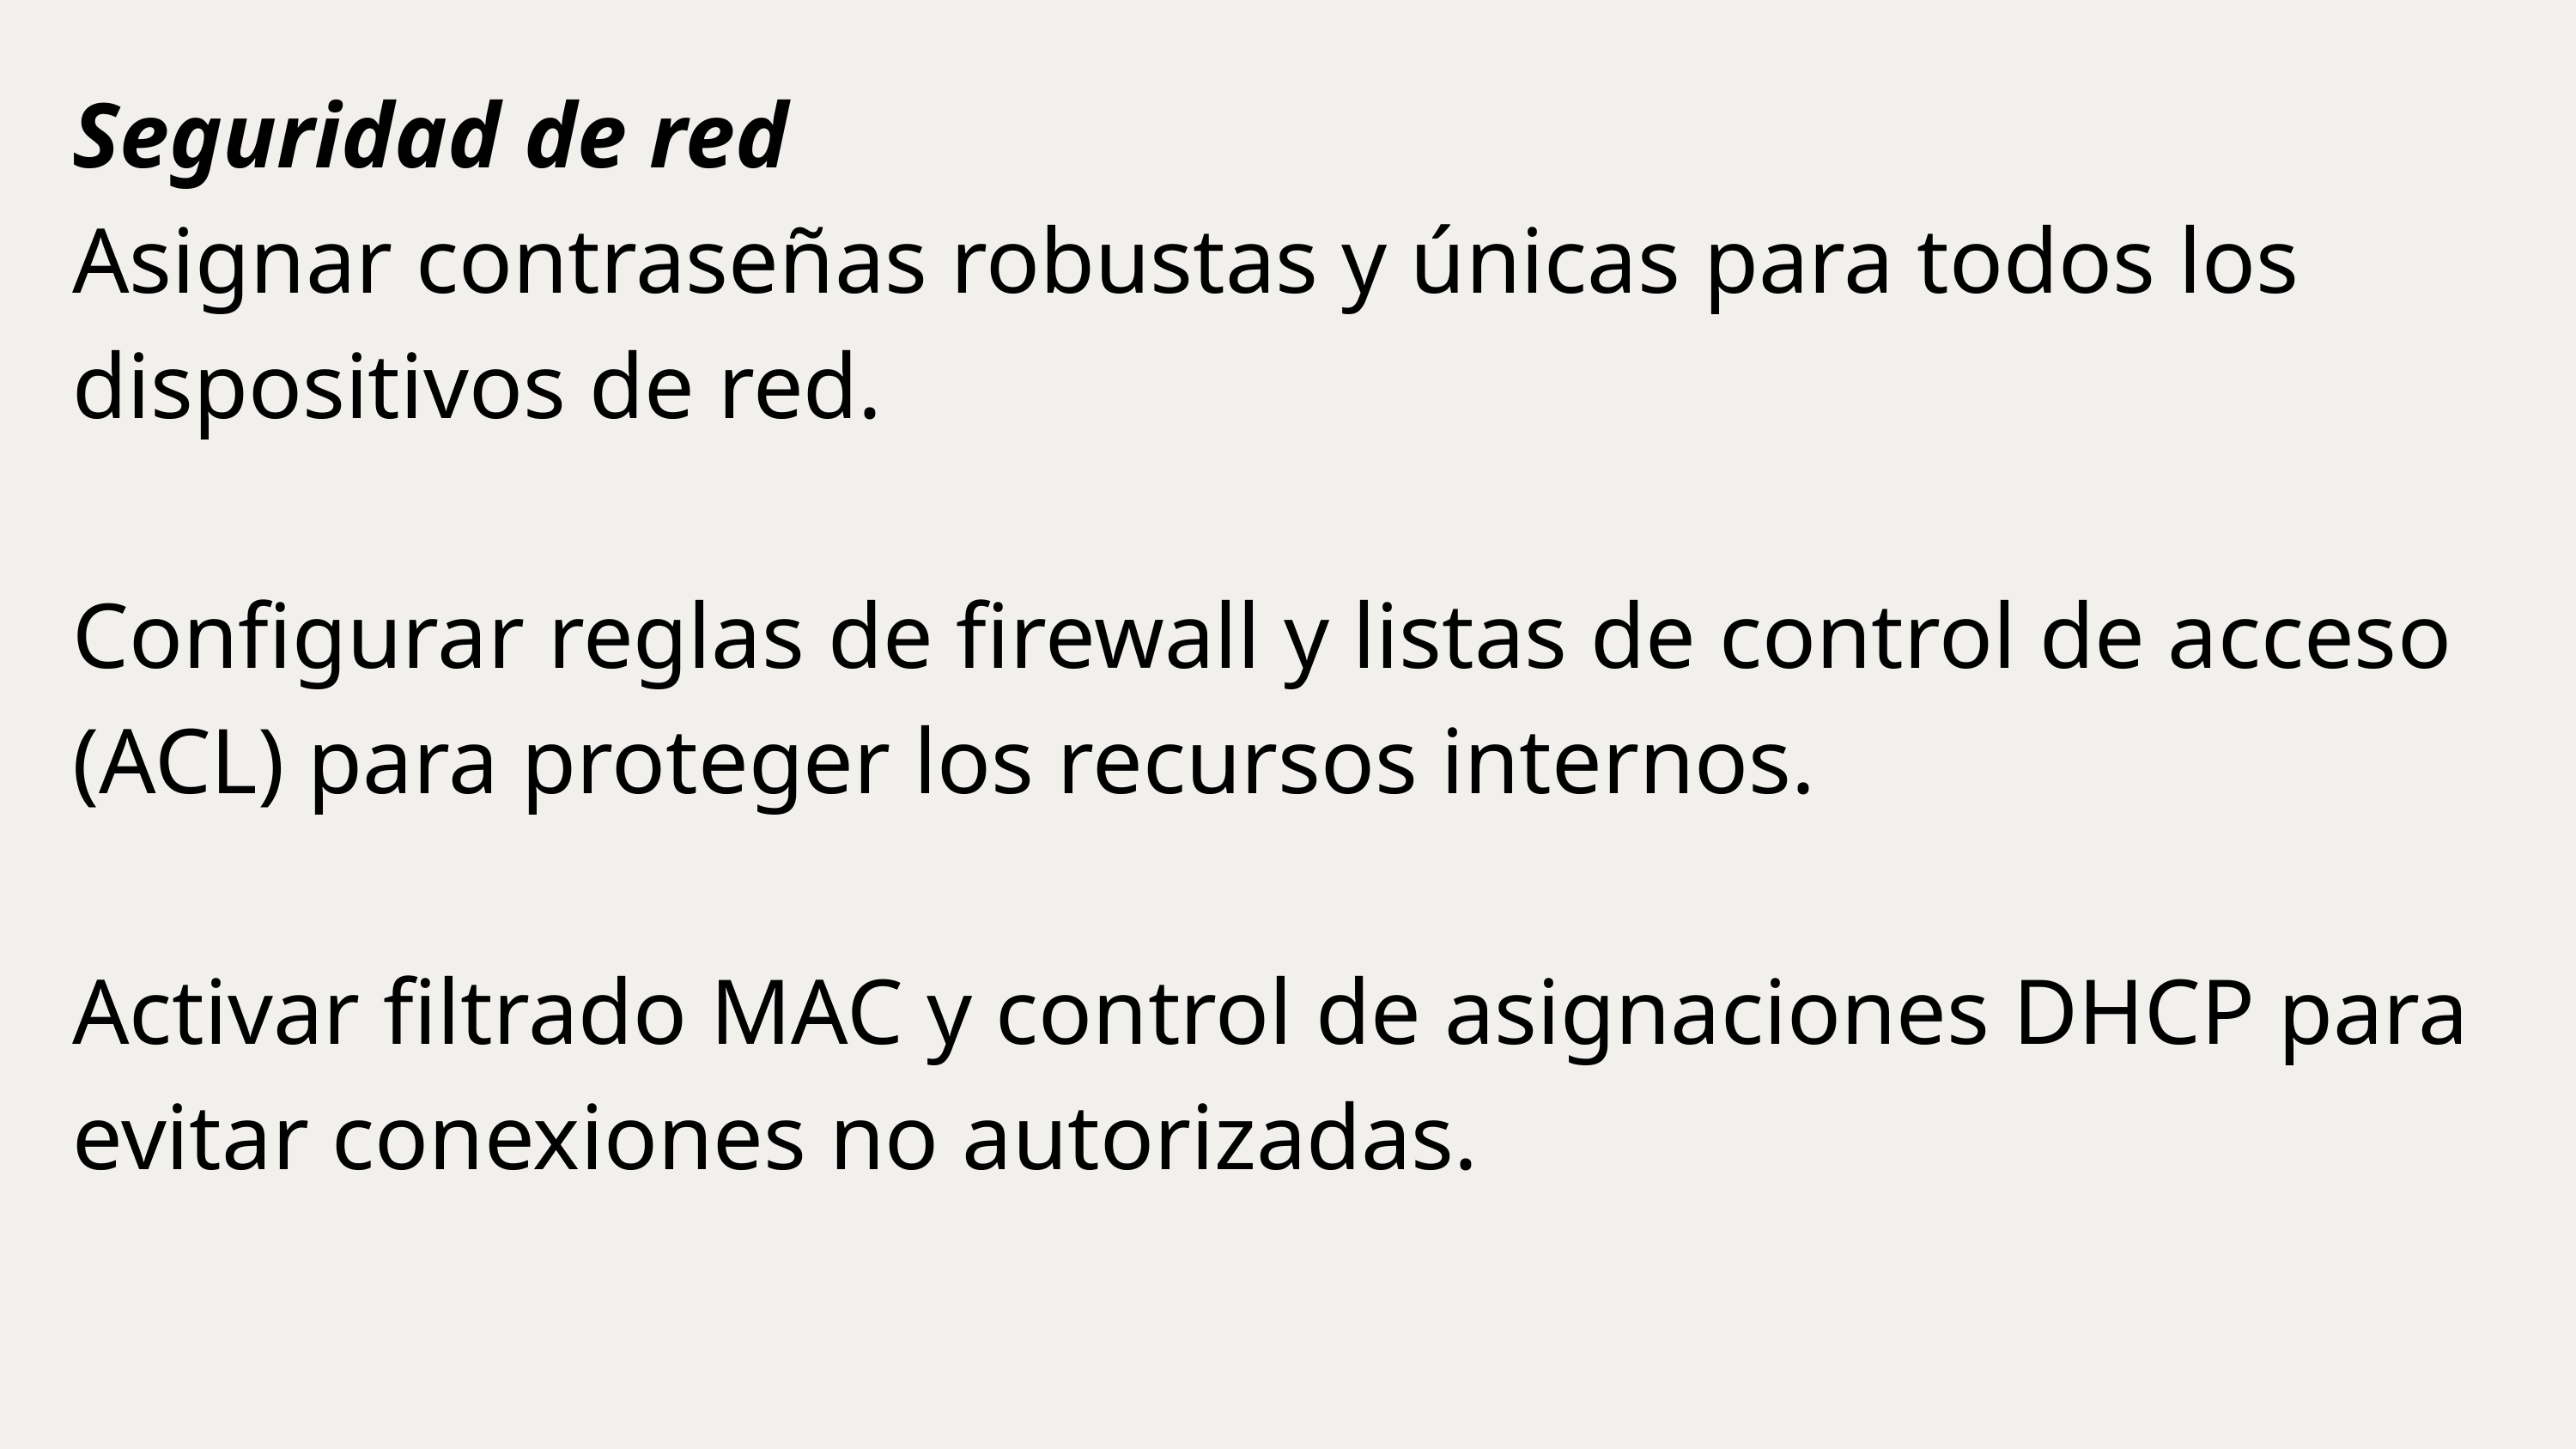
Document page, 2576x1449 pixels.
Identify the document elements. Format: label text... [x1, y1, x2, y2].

text_box Seguridad de red Asignar contraseñas robustas y únicas para todos los dispositivos de red. Configurar reglas de firewall y listas de control de acceso (ACL) para proteger los recursos internos. Activar filtrado MAC y control de asignaciones DHCP para evitar conexiones no autorizadas. [72, 60, 2504, 1313]
